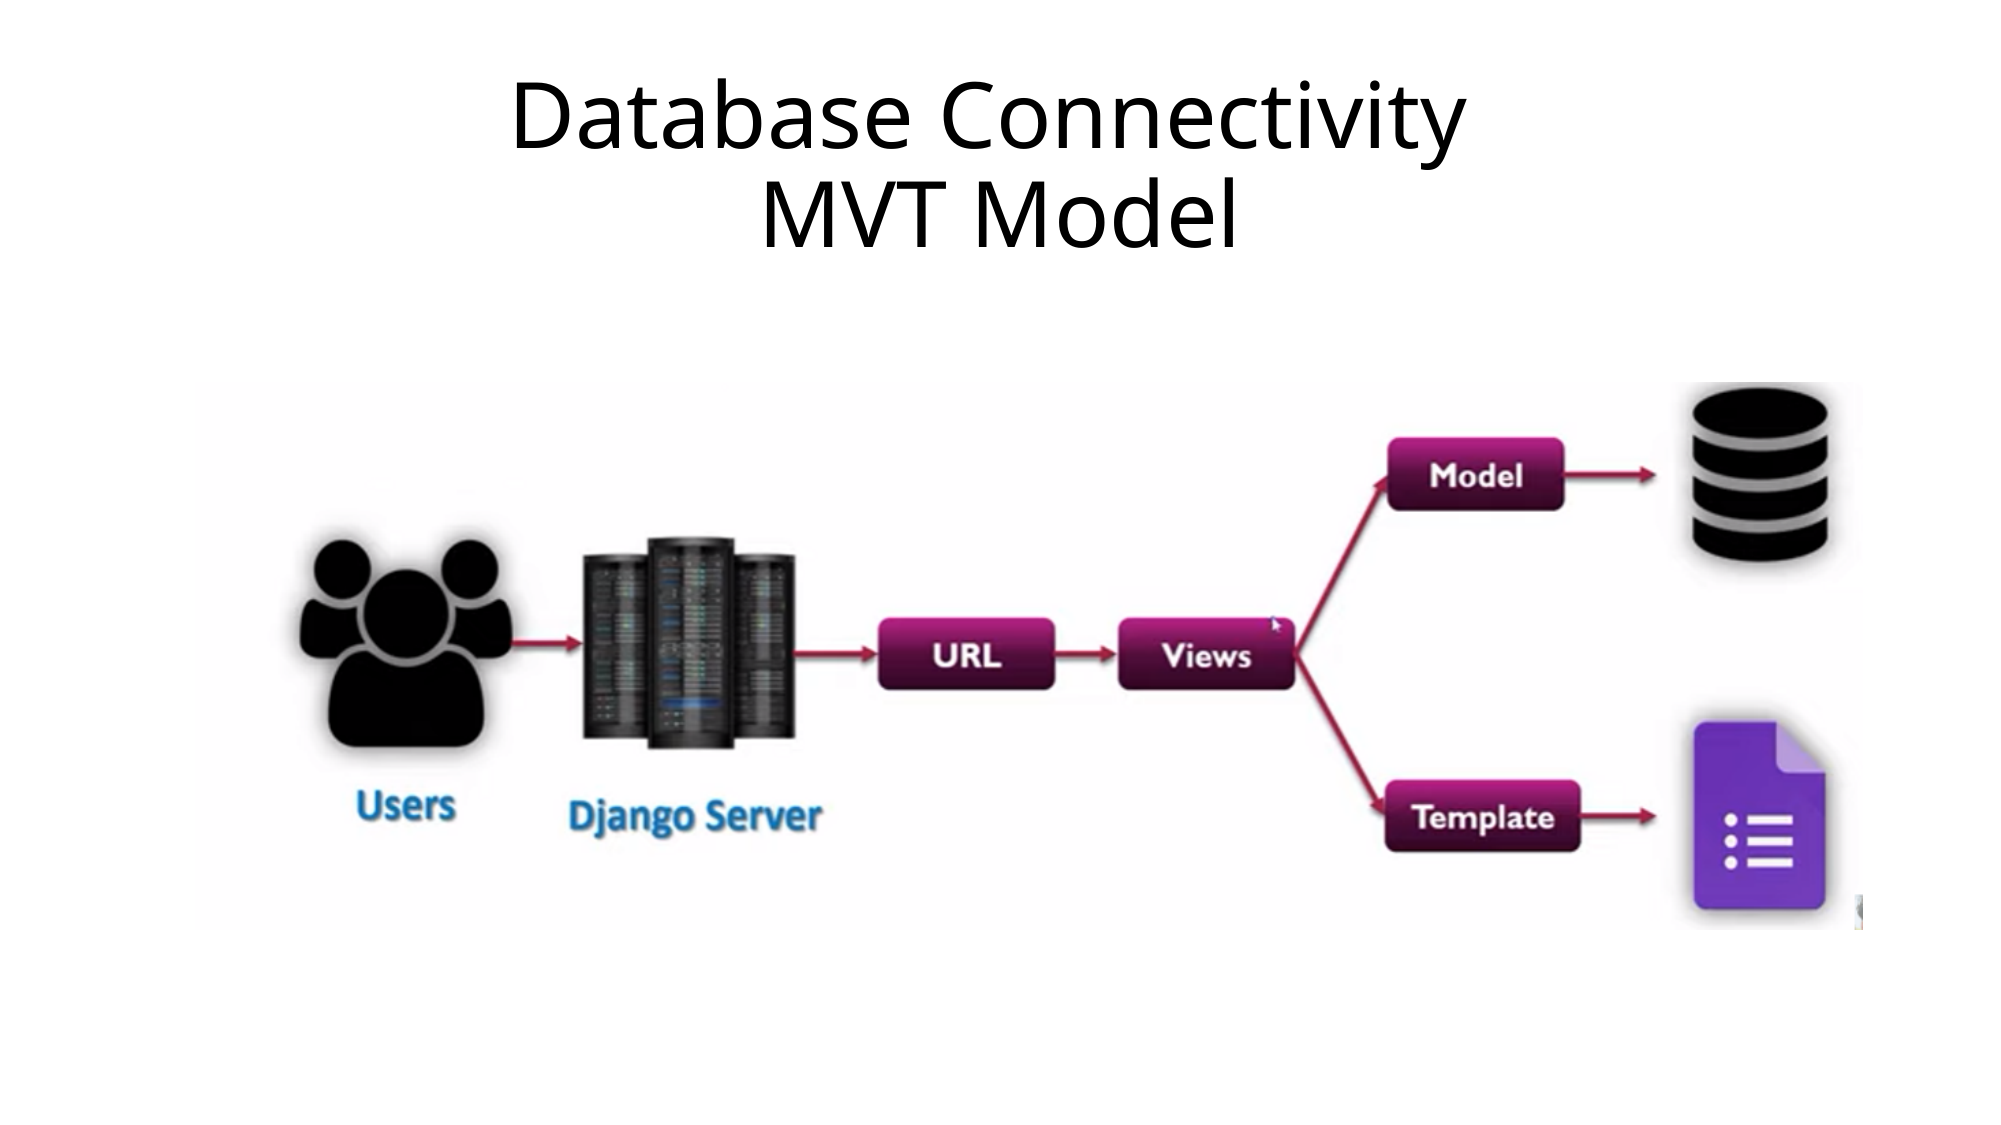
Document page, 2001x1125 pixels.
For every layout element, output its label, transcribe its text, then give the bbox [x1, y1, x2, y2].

title Database Connectivity MVT Model [137, 59, 1863, 278]
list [137, 382, 1863, 930]
